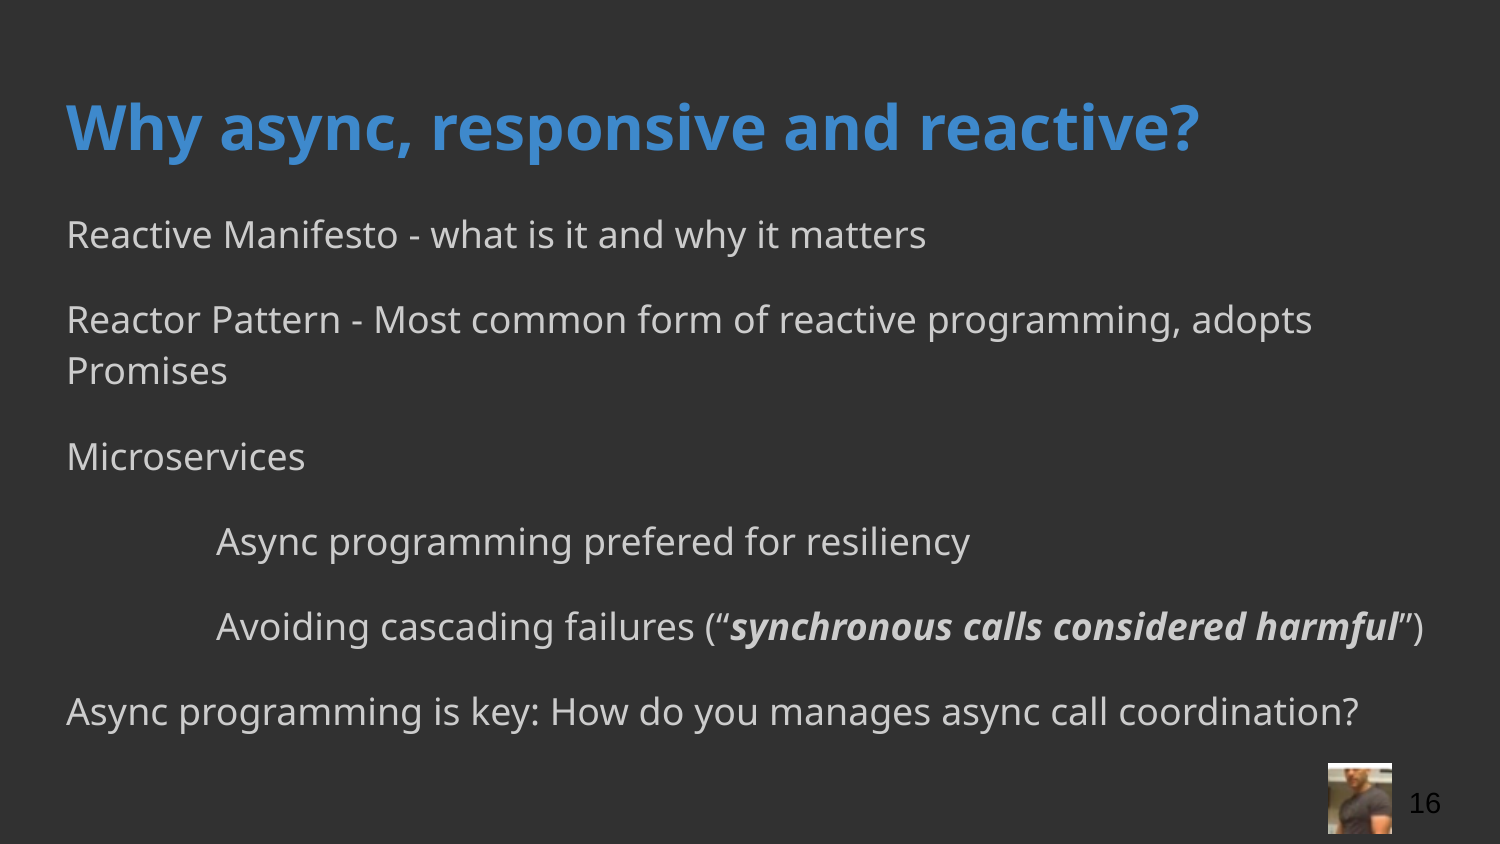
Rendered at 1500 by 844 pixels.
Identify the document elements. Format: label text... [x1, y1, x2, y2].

slide_number ‹#› [1396, 769, 1484, 834]
picture [1328, 763, 1392, 834]
list Reactive Manifesto - what is it and why it matters Reactor Pattern - Most common form of reactive programming, adopts Promises Microservices Async programming prefered for resiliency Avoiding cascading failures (“synchronous calls considered harmful”) Async programming is key: How do you manages async call coordination? [51, 189, 1449, 750]
title Why async, responsive and reactive? [51, 72, 1449, 176]
